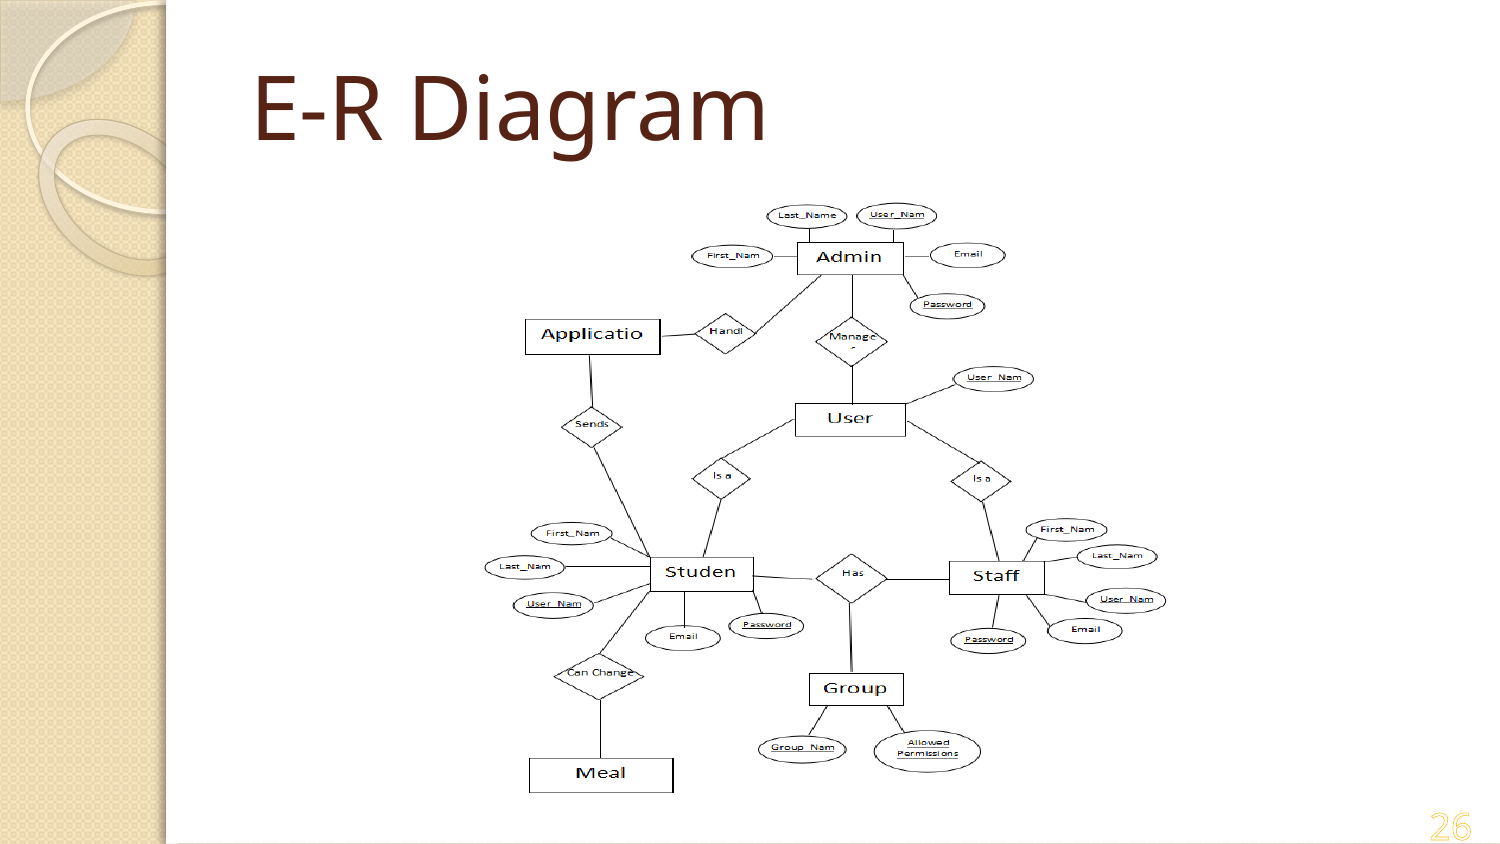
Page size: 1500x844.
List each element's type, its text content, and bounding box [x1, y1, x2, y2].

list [375, 174, 1309, 811]
title E-R Diagram [235, 33, 1466, 175]
text_box [1414, 795, 1500, 844]
